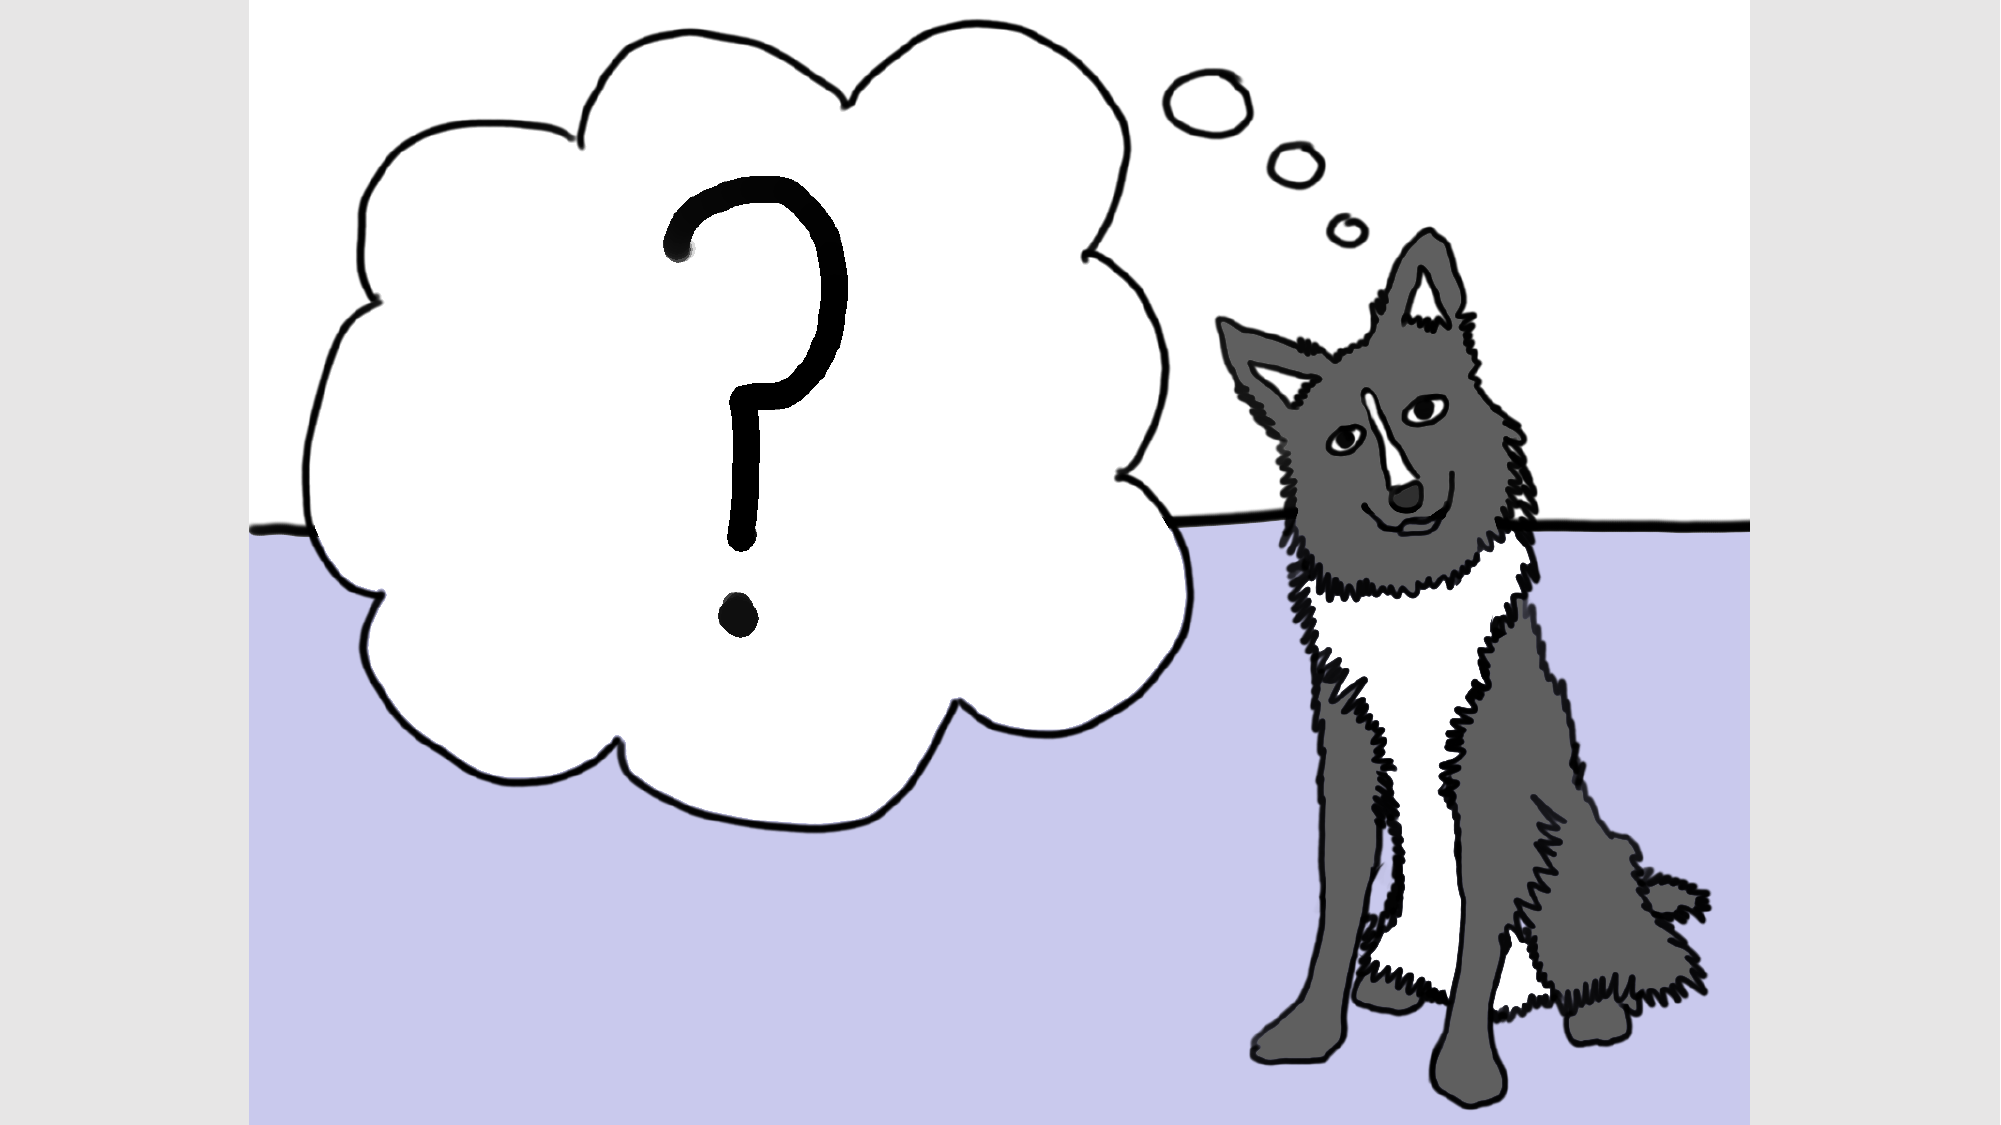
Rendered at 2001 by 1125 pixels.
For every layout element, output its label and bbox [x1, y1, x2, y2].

picture [249, 0, 1750, 1125]
